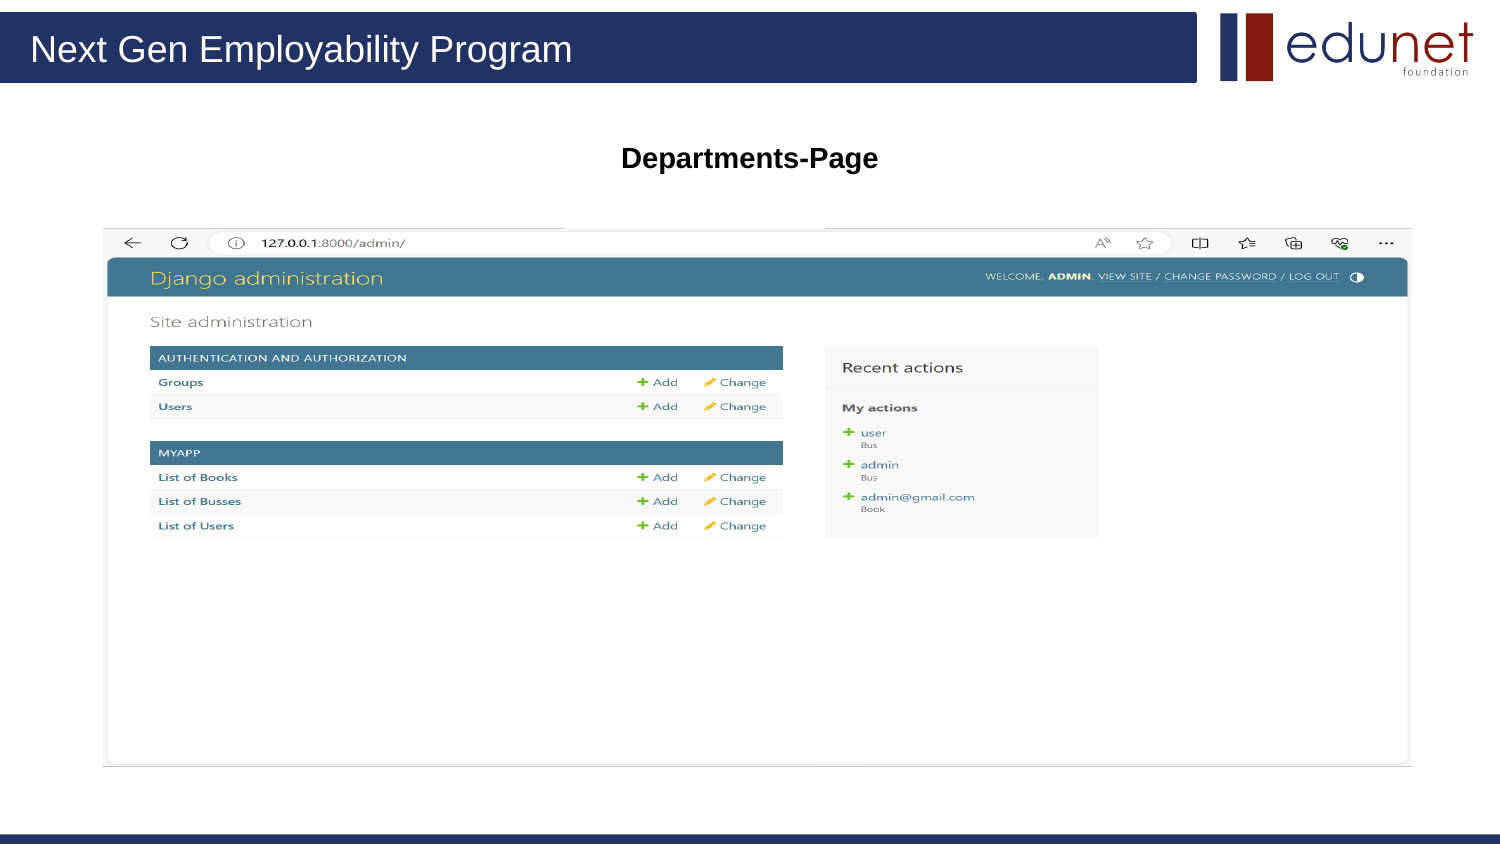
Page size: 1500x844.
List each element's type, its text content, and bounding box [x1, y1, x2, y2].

title Departments-Page [103, 105, 1397, 208]
picture [102, 227, 1412, 767]
picture [1279, 14, 1482, 83]
